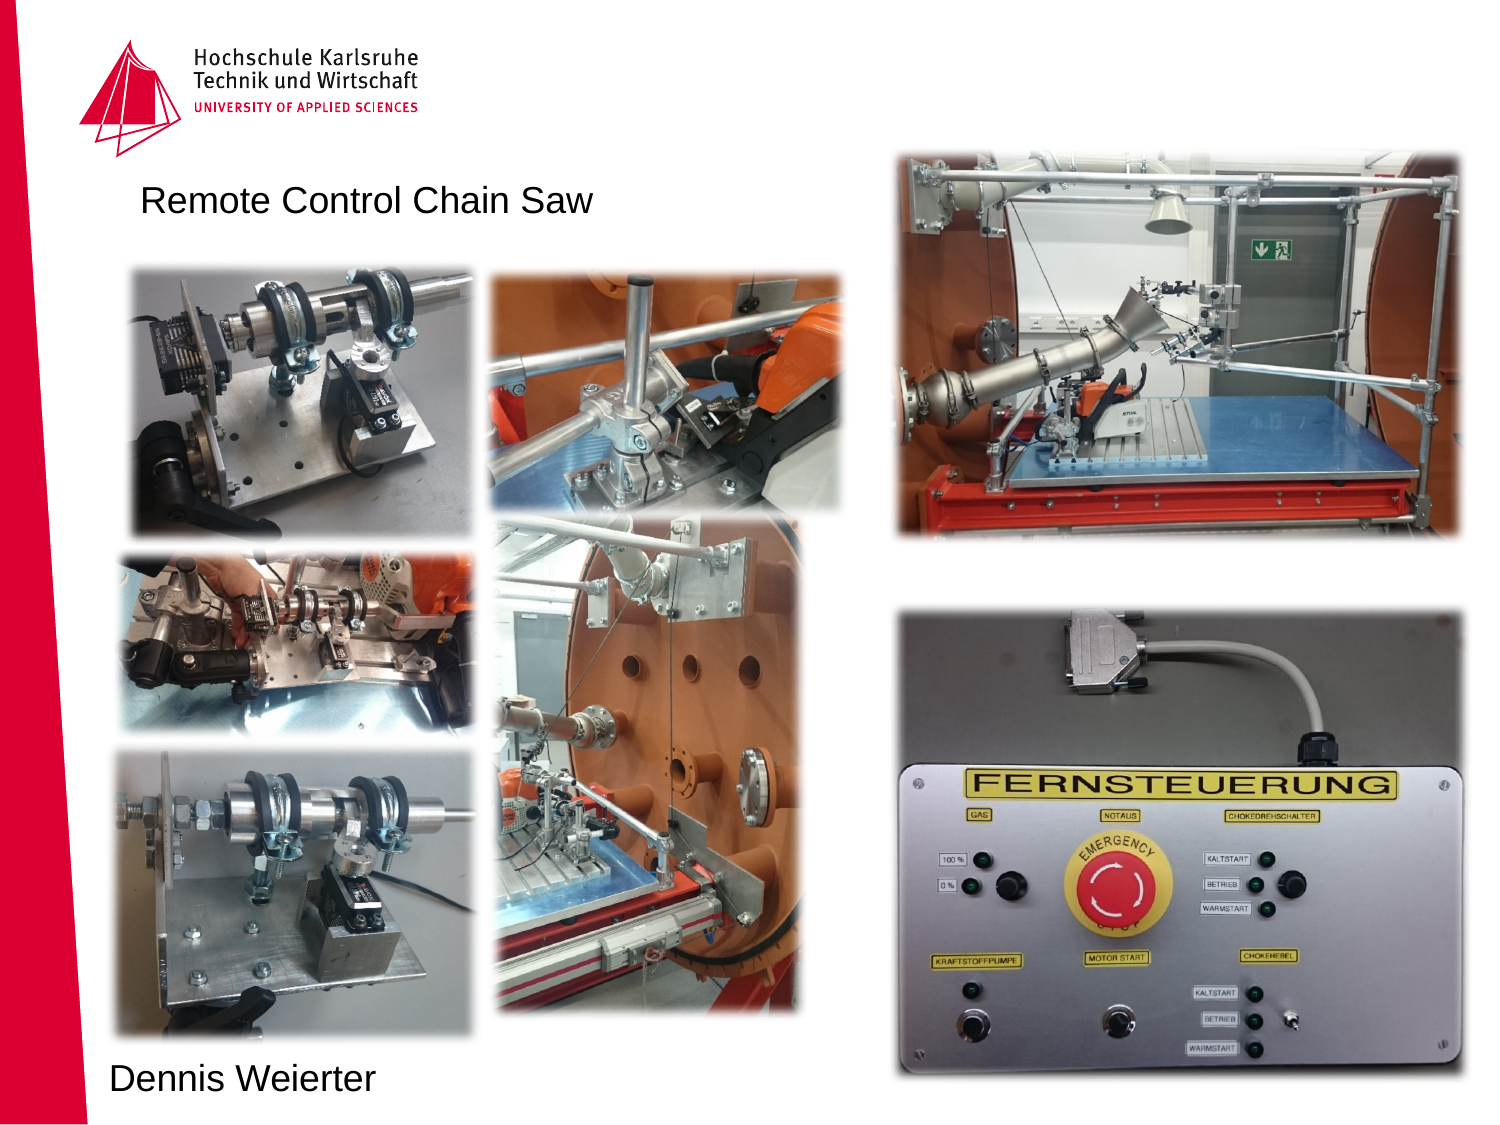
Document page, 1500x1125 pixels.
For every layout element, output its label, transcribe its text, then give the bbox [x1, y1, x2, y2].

picture [887, 145, 1469, 546]
picture [105, 259, 1472, 1086]
text_box Dennis Weierter [93, 1046, 392, 1107]
text_box Remote Control Chain Saw [125, 168, 609, 229]
